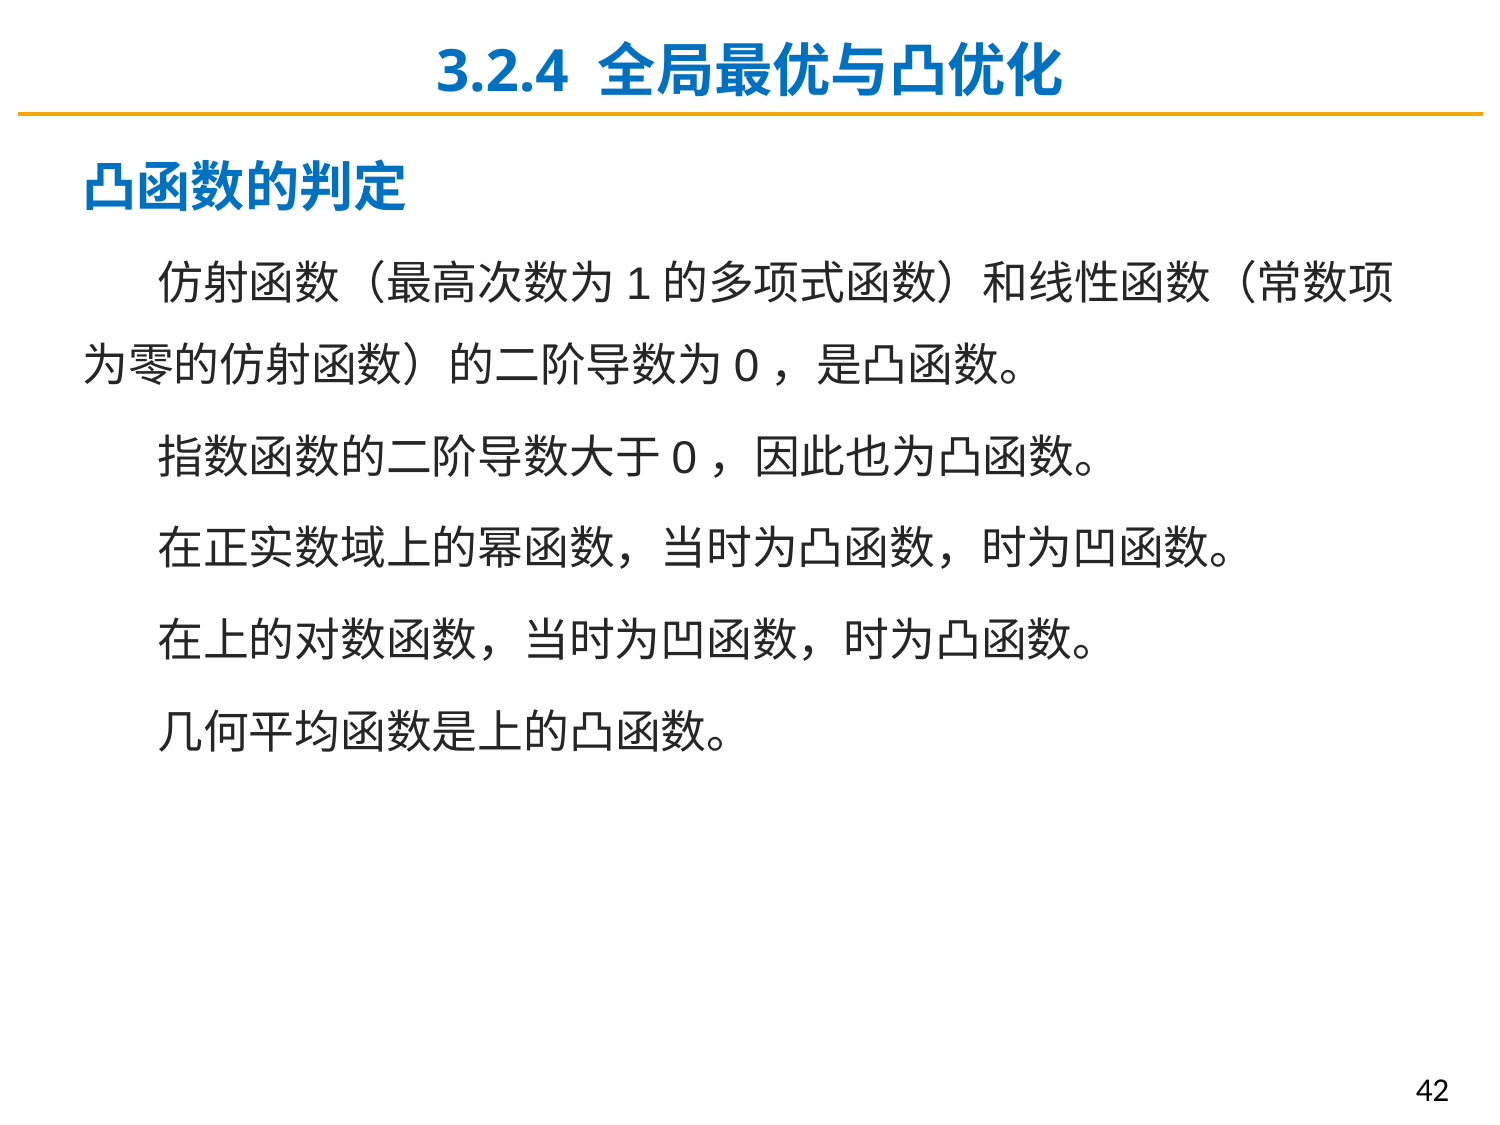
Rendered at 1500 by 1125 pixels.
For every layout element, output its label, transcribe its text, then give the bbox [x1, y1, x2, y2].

text_box 3.2.4 全局最优与凸优化 [0, 25, 1500, 111]
text_box 42 [1114, 1060, 1465, 1106]
